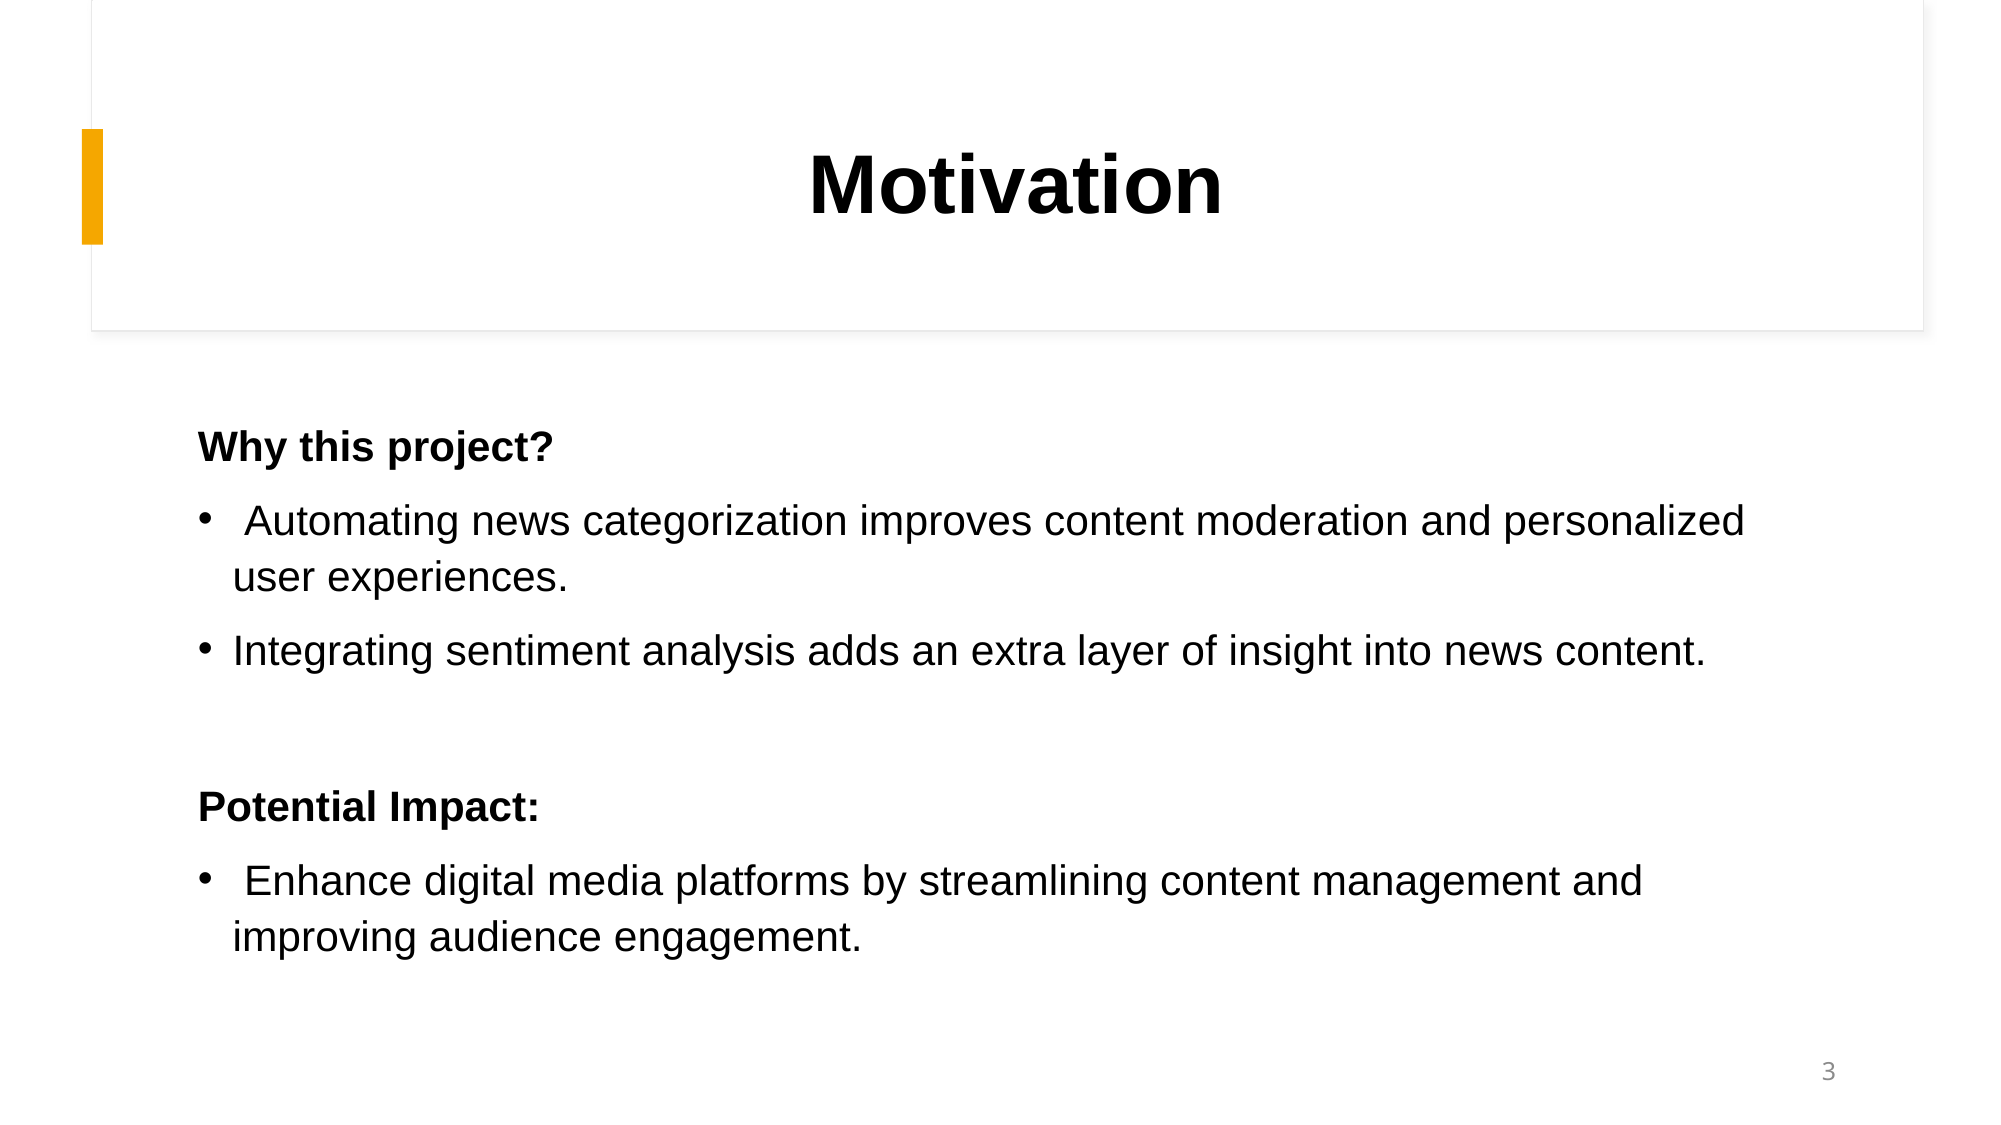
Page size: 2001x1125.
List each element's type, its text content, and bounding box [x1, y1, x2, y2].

slide_number 3 [1401, 1042, 1851, 1103]
title Motivation [183, 90, 1851, 284]
list Why this project? Automating news categorization improves content moderation and personalized user experiences. Integrating sentiment analysis adds an extra layer of insight into news content. Potential Impact: Enhance digital media platforms by streamlining content management and improving audience engagement. [183, 406, 1851, 971]
